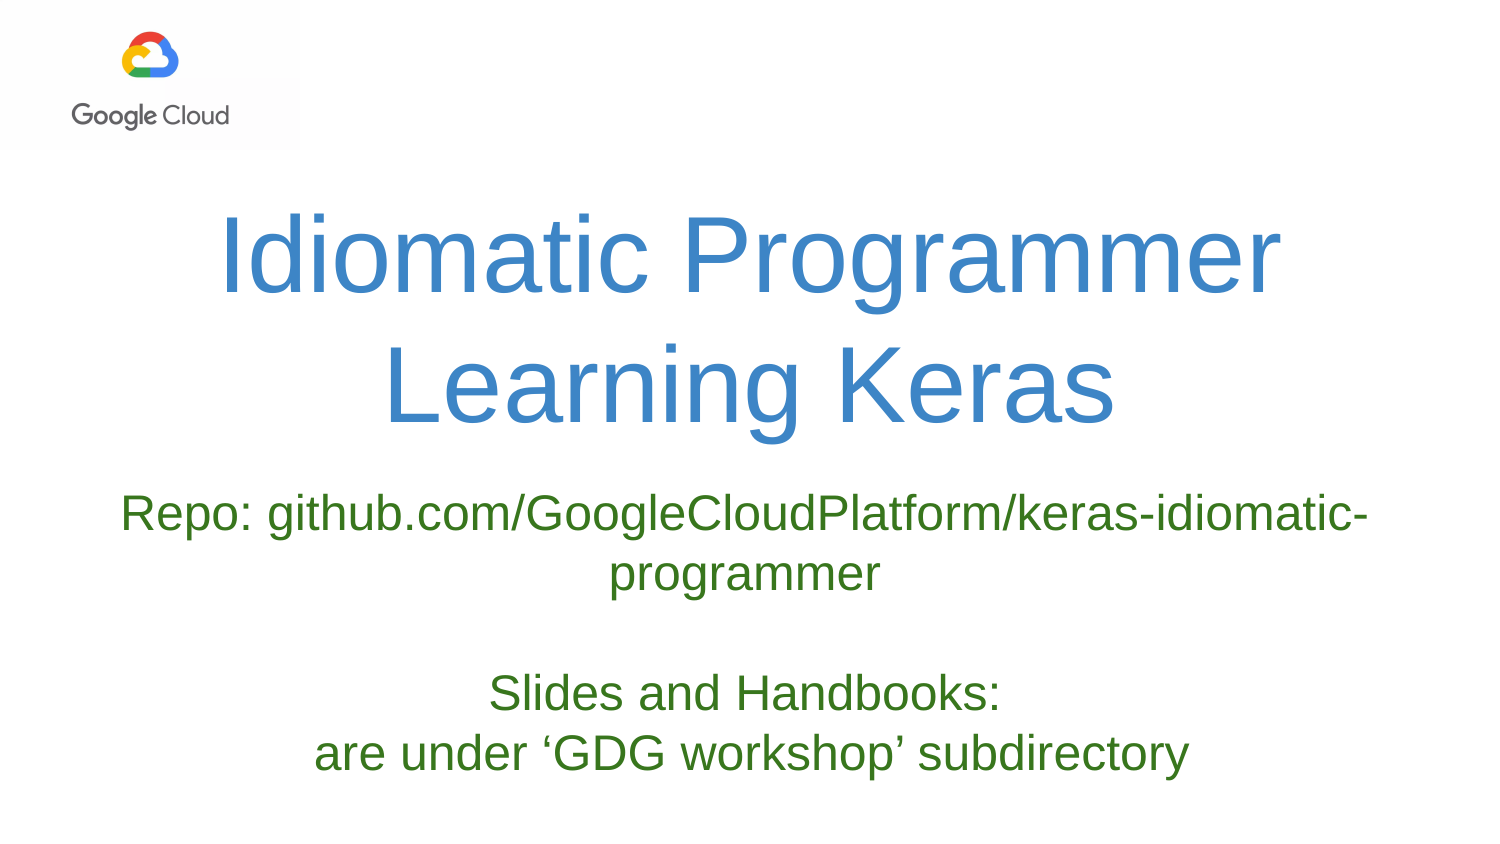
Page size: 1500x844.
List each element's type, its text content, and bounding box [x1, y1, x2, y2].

subtitle Repo: github.com/GoogleCloudPlatform/keras-idiomatic-programmer Slides and Handbooks: are under ‘GDG workshop’ subdirectory [20, 464, 1470, 595]
picture [0, 0, 301, 150]
title Idiomatic Programmer Learning Keras [51, 122, 1449, 459]
